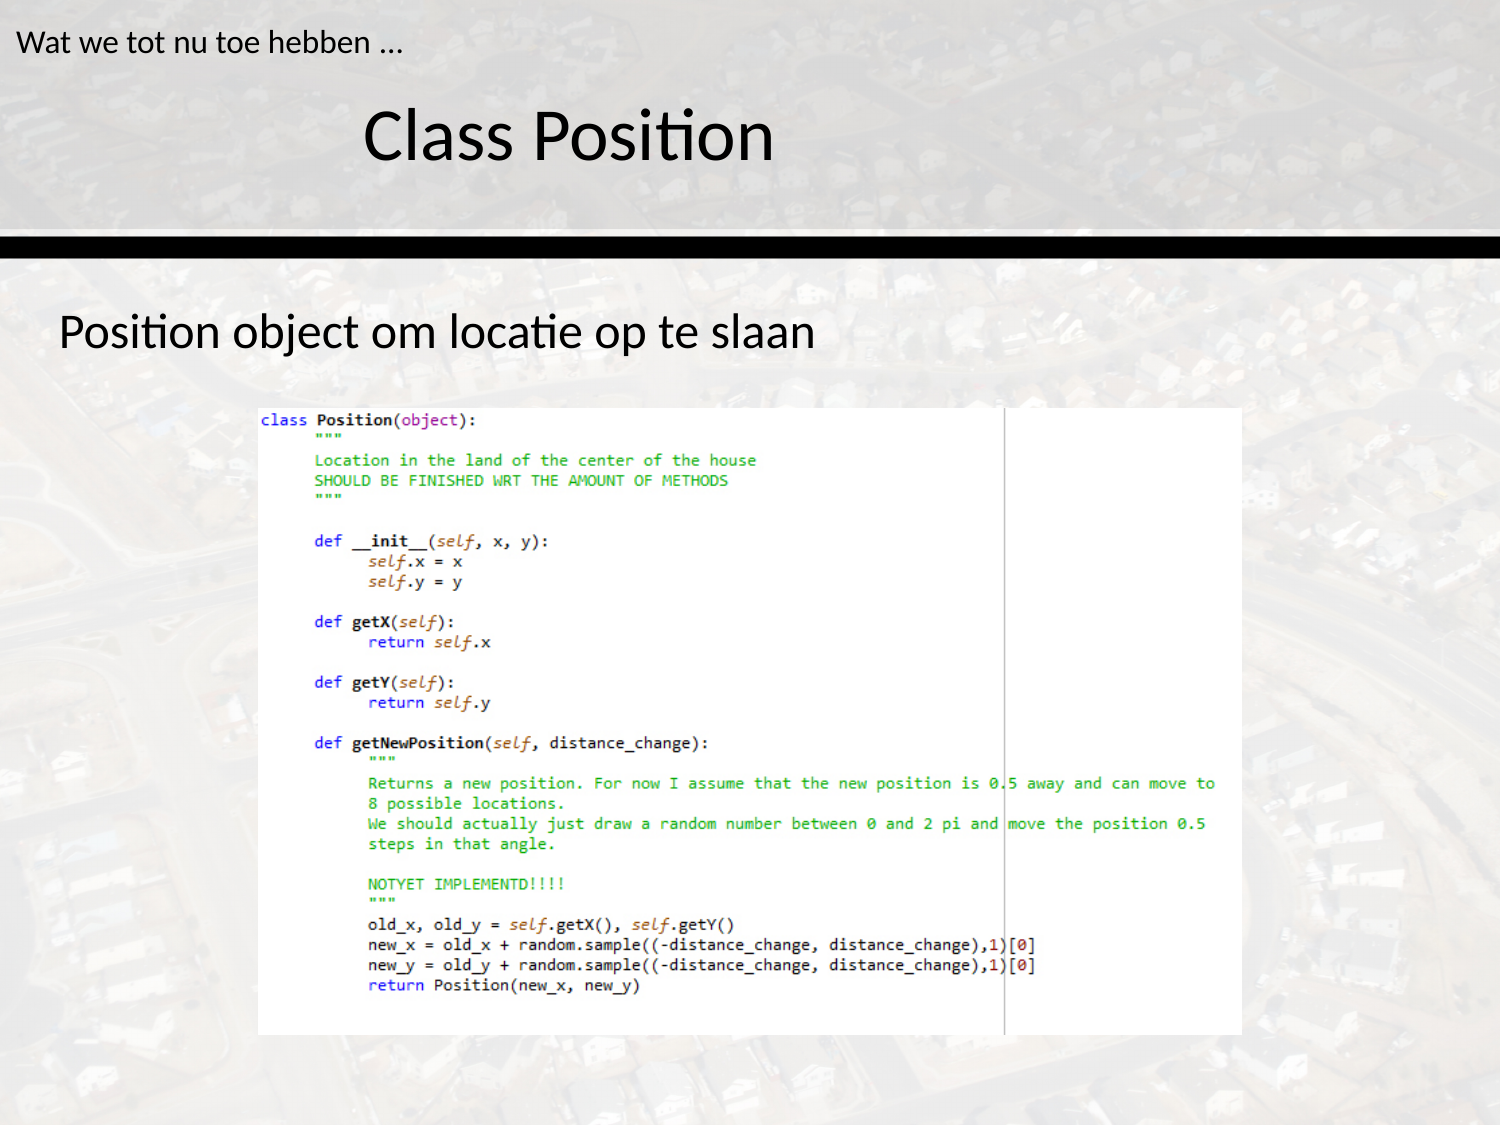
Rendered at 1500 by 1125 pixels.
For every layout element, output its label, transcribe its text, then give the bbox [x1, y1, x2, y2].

text_box Position object om locatie op te slaan [44, 290, 1353, 366]
title Wat we tot nu toe hebben ... [1, 1, 561, 78]
picture [0, 0, 1500, 1125]
text_box Class Position [0, 78, 1140, 183]
